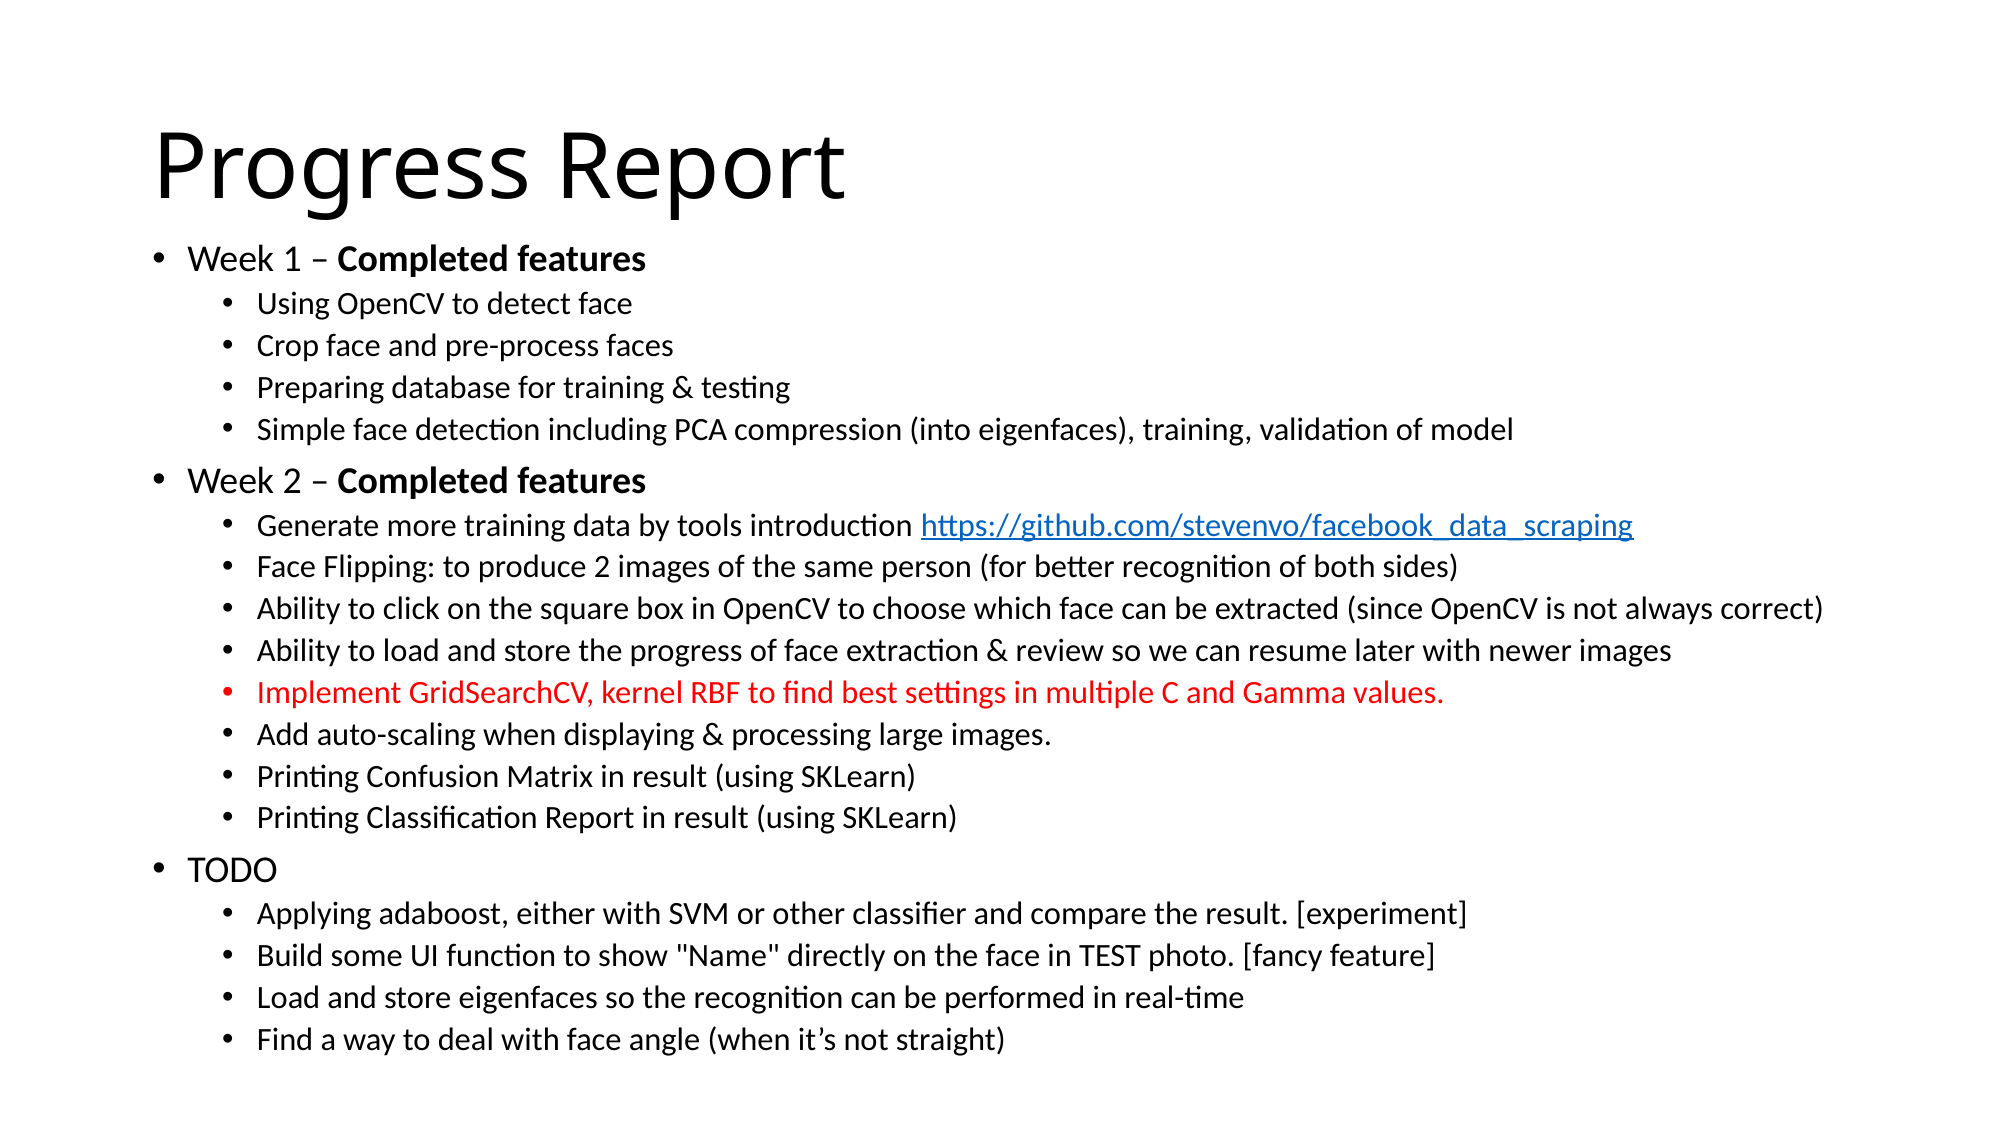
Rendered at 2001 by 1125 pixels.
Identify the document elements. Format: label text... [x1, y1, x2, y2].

list Week 1 – Completed features Using OpenCV to detect face Crop face and pre-process faces Preparing database for training & testing Simple face detection including PCA compression (into eigenfaces), training, validation of model Week 2 – Completed features Generate more training data by tools introduction https://github.com/stevenvo/facebook_data_scraping Face Flipping: to produce 2 images of the same person (for better recognition of both sides) Ability to click on the square box in OpenCV to choose which face can be extracted (since OpenCV is not always correct) Ability to load and store the progress of face extraction & review so we can resume later with newer images Implement GridSearchCV, kernel RBF to find best settings in multiple C and Gamma values. Add auto-scaling when displaying & processing large images. Printing Confusion Matrix in result (using SKLearn) Printing Classification Report in result (using SKLearn) TODO Applying adaboost, either with SVM or other classifier and compare the result. [experiment] Build some UI function to show "Name" directly on the face in TEST photo. [fancy feature] Load and store eigenfaces so the recognition can be performed in real-time Find a way to deal with face angle (when it’s not straight) [137, 231, 1863, 1099]
title Progress Report [137, 59, 1863, 231]
